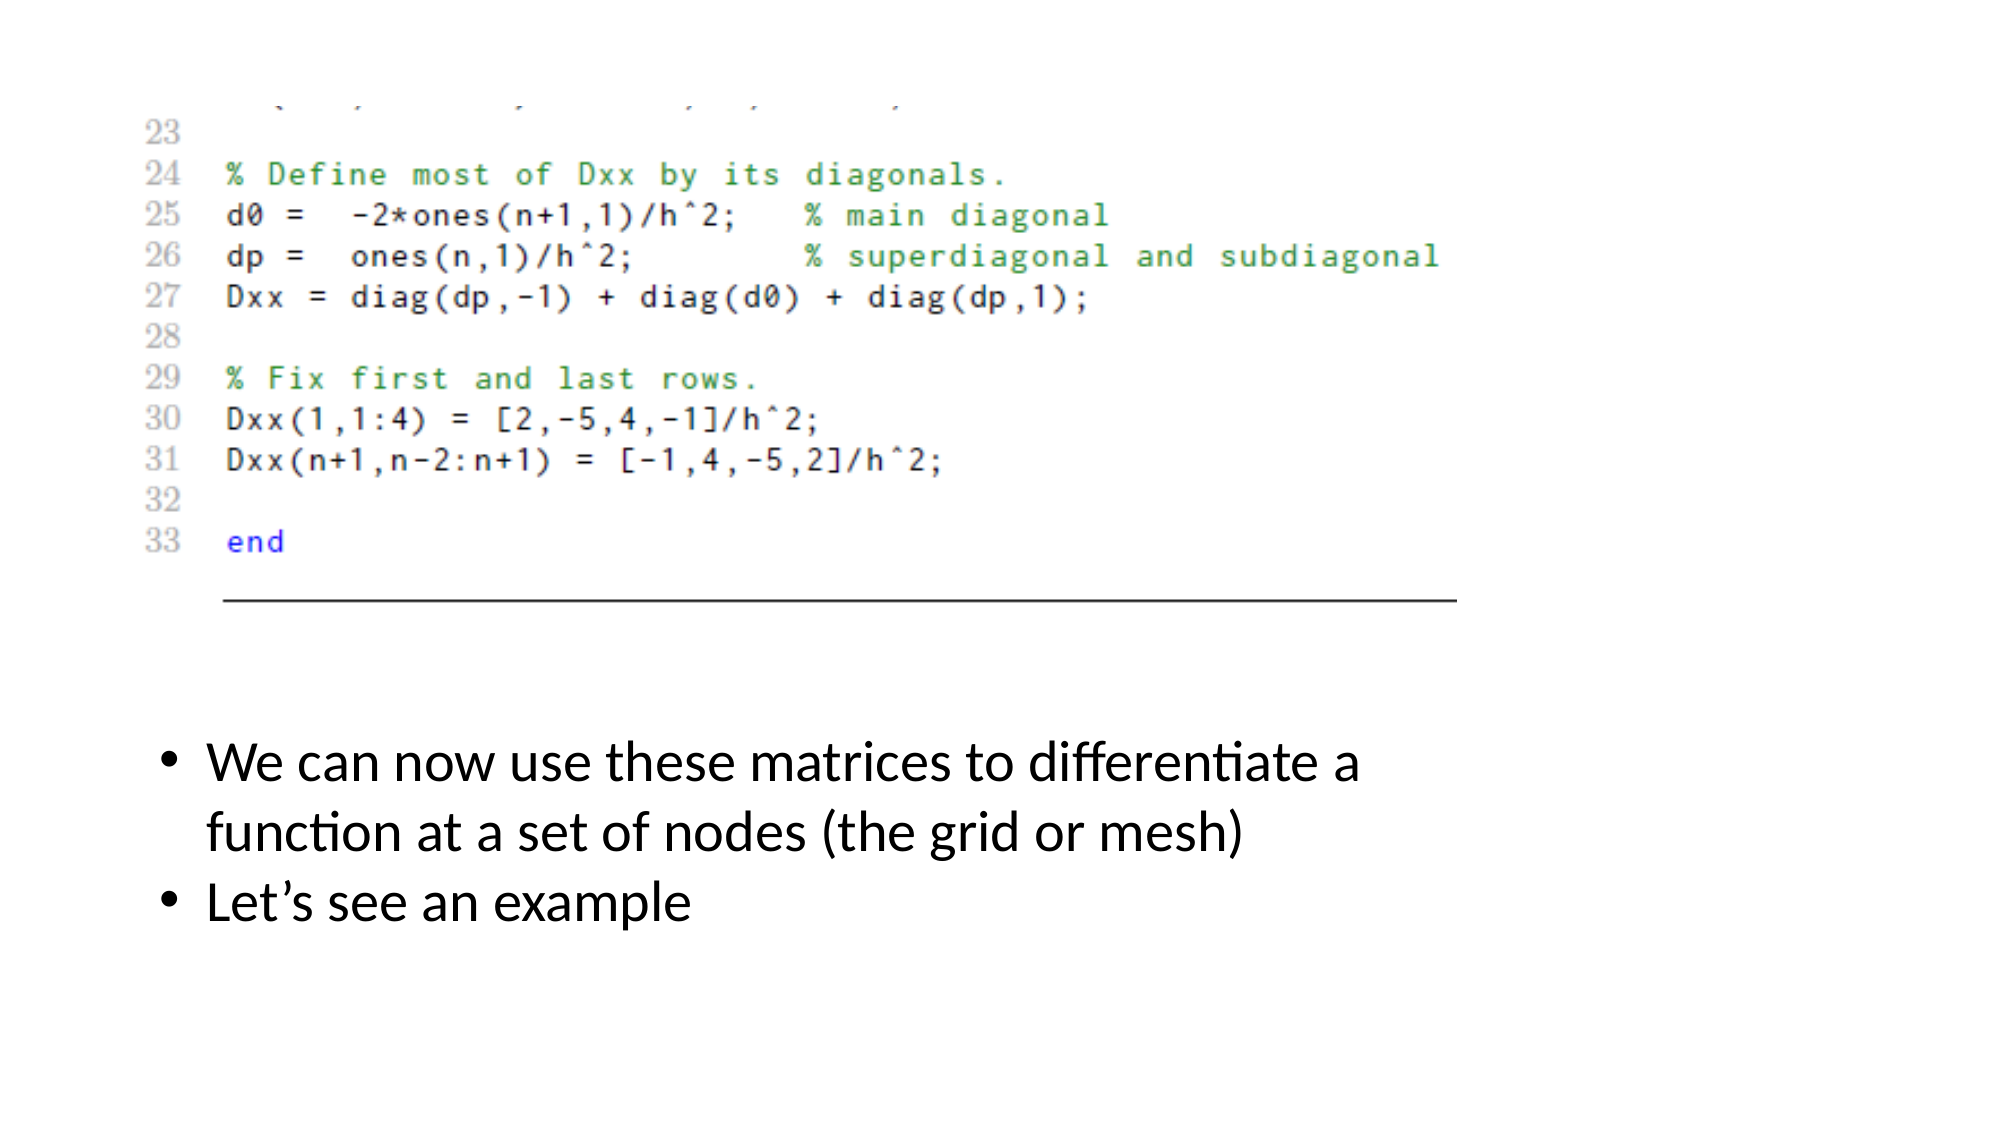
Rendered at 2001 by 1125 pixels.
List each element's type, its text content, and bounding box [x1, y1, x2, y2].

text_box We can now use these matrices to differentiate a function at a set of nodes (the grid or mesh) Let’s see an example [144, 715, 1379, 941]
picture [124, 106, 1457, 623]
